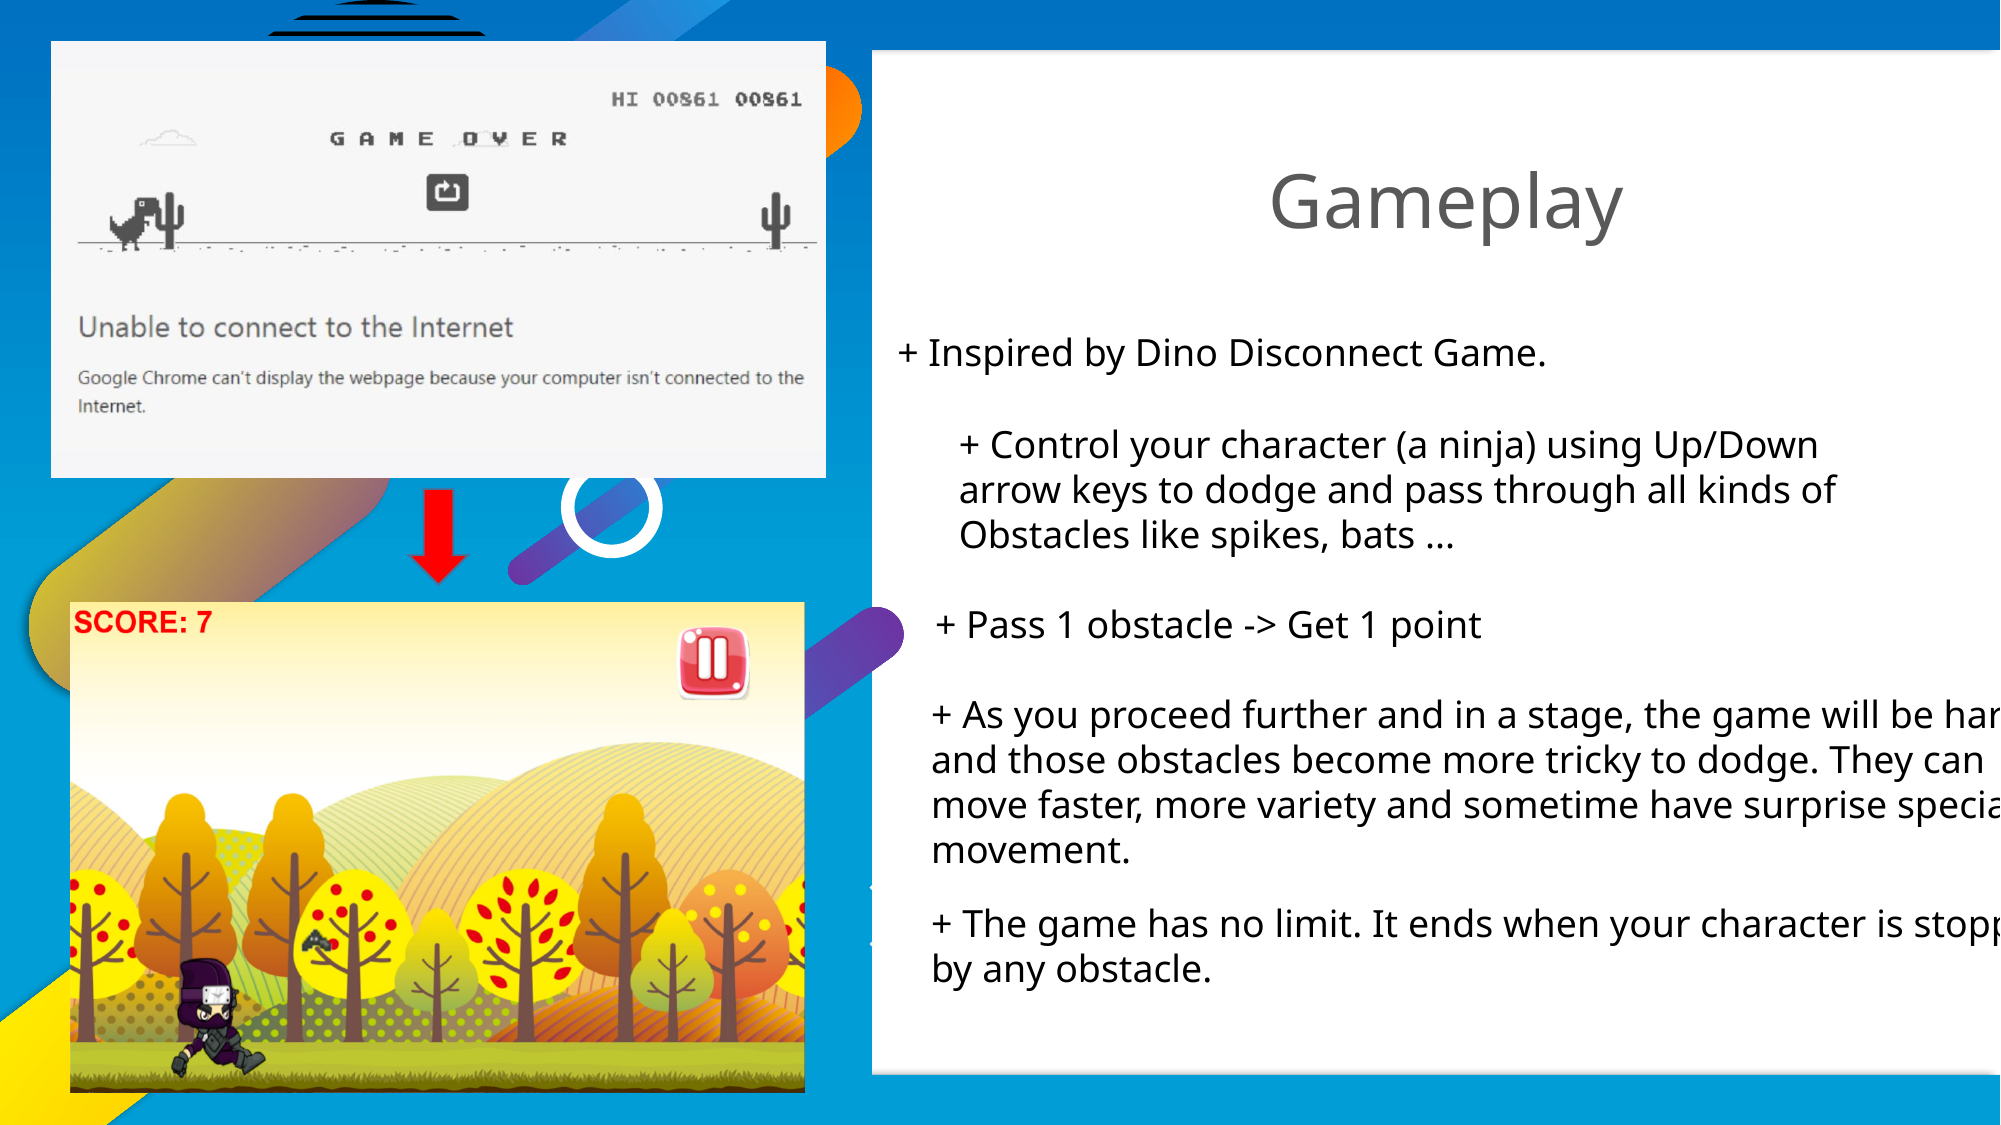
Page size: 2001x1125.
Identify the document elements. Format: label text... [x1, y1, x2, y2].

text_box + Pass 1 obstacle -> Get 1 point [920, 593, 1560, 654]
picture [51, 0, 826, 478]
text_box + Control your character (a ninja) using Up/Down arrow keys to dodge and pass through all kinds of Obstacles like spikes, bats ... [944, 413, 1863, 564]
text_box + The game has no limit. It ends when your character is stopped by any obstacle. [916, 892, 2000, 998]
text_box + Inspired by Dino Disconnect Game. [882, 321, 1563, 381]
picture [70, 602, 805, 1093]
text_box + As you proceed further and in a stage, the game will be harder and those obstacles become more tricky to dodge. They can move faster, more variety and sometime have surprise special movement. [916, 683, 2000, 878]
text_box [406, 487, 471, 587]
title Gameplay [916, 96, 1977, 260]
